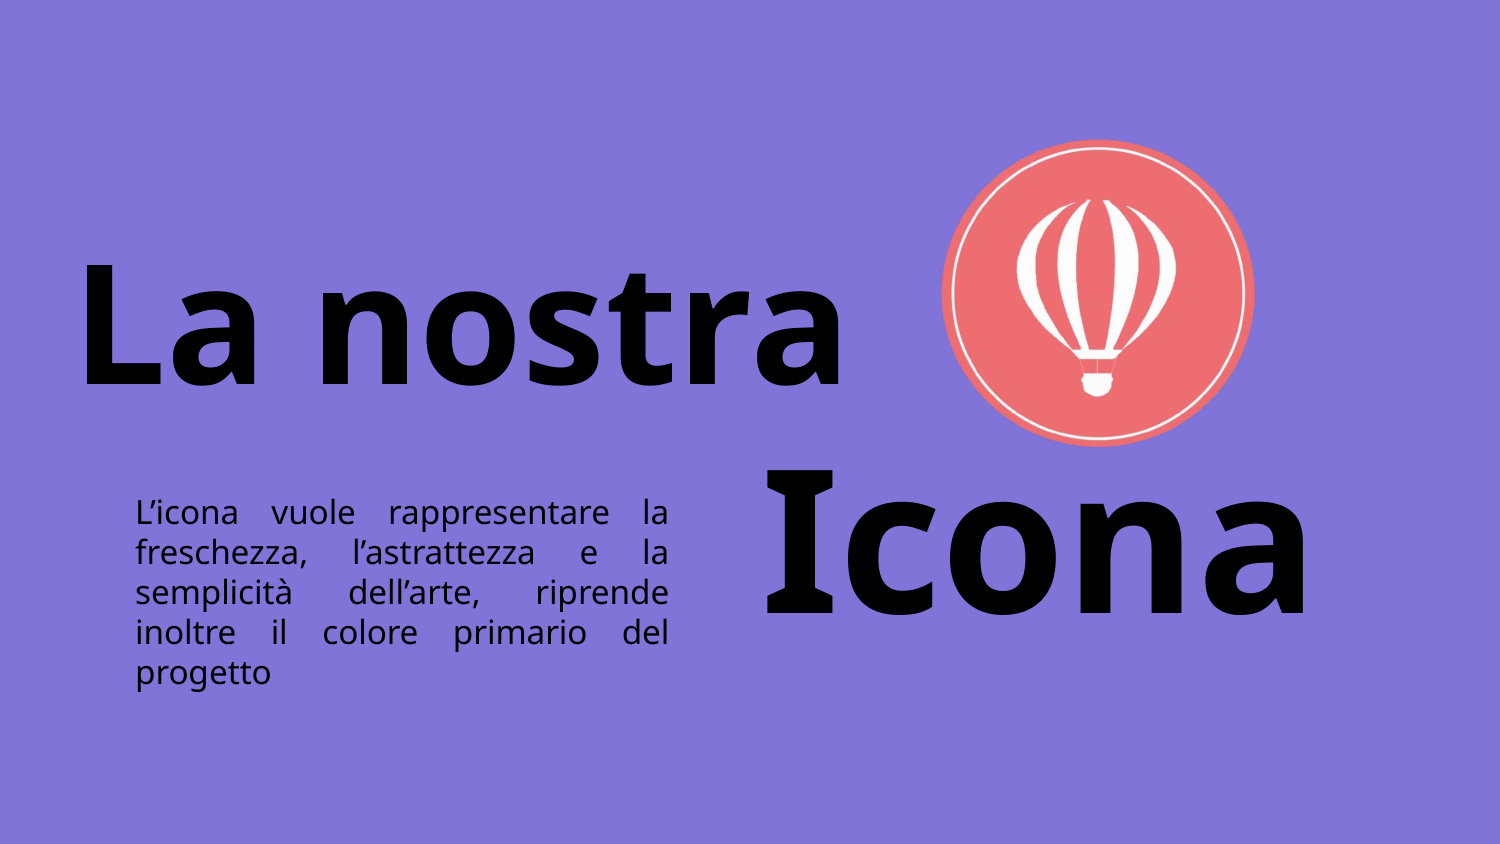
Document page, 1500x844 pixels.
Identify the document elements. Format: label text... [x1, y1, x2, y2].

title Icona [0, 398, 1333, 590]
subtitle L’icona vuole rappresentare la freschezza, l’astrattezza e la semplicità dell’arte, riprende inoltre il colore primario del progetto [120, 590, 686, 605]
picture [934, 129, 1263, 451]
title La nostra [57, 202, 902, 398]
title La nostra [57, 590, 902, 632]
